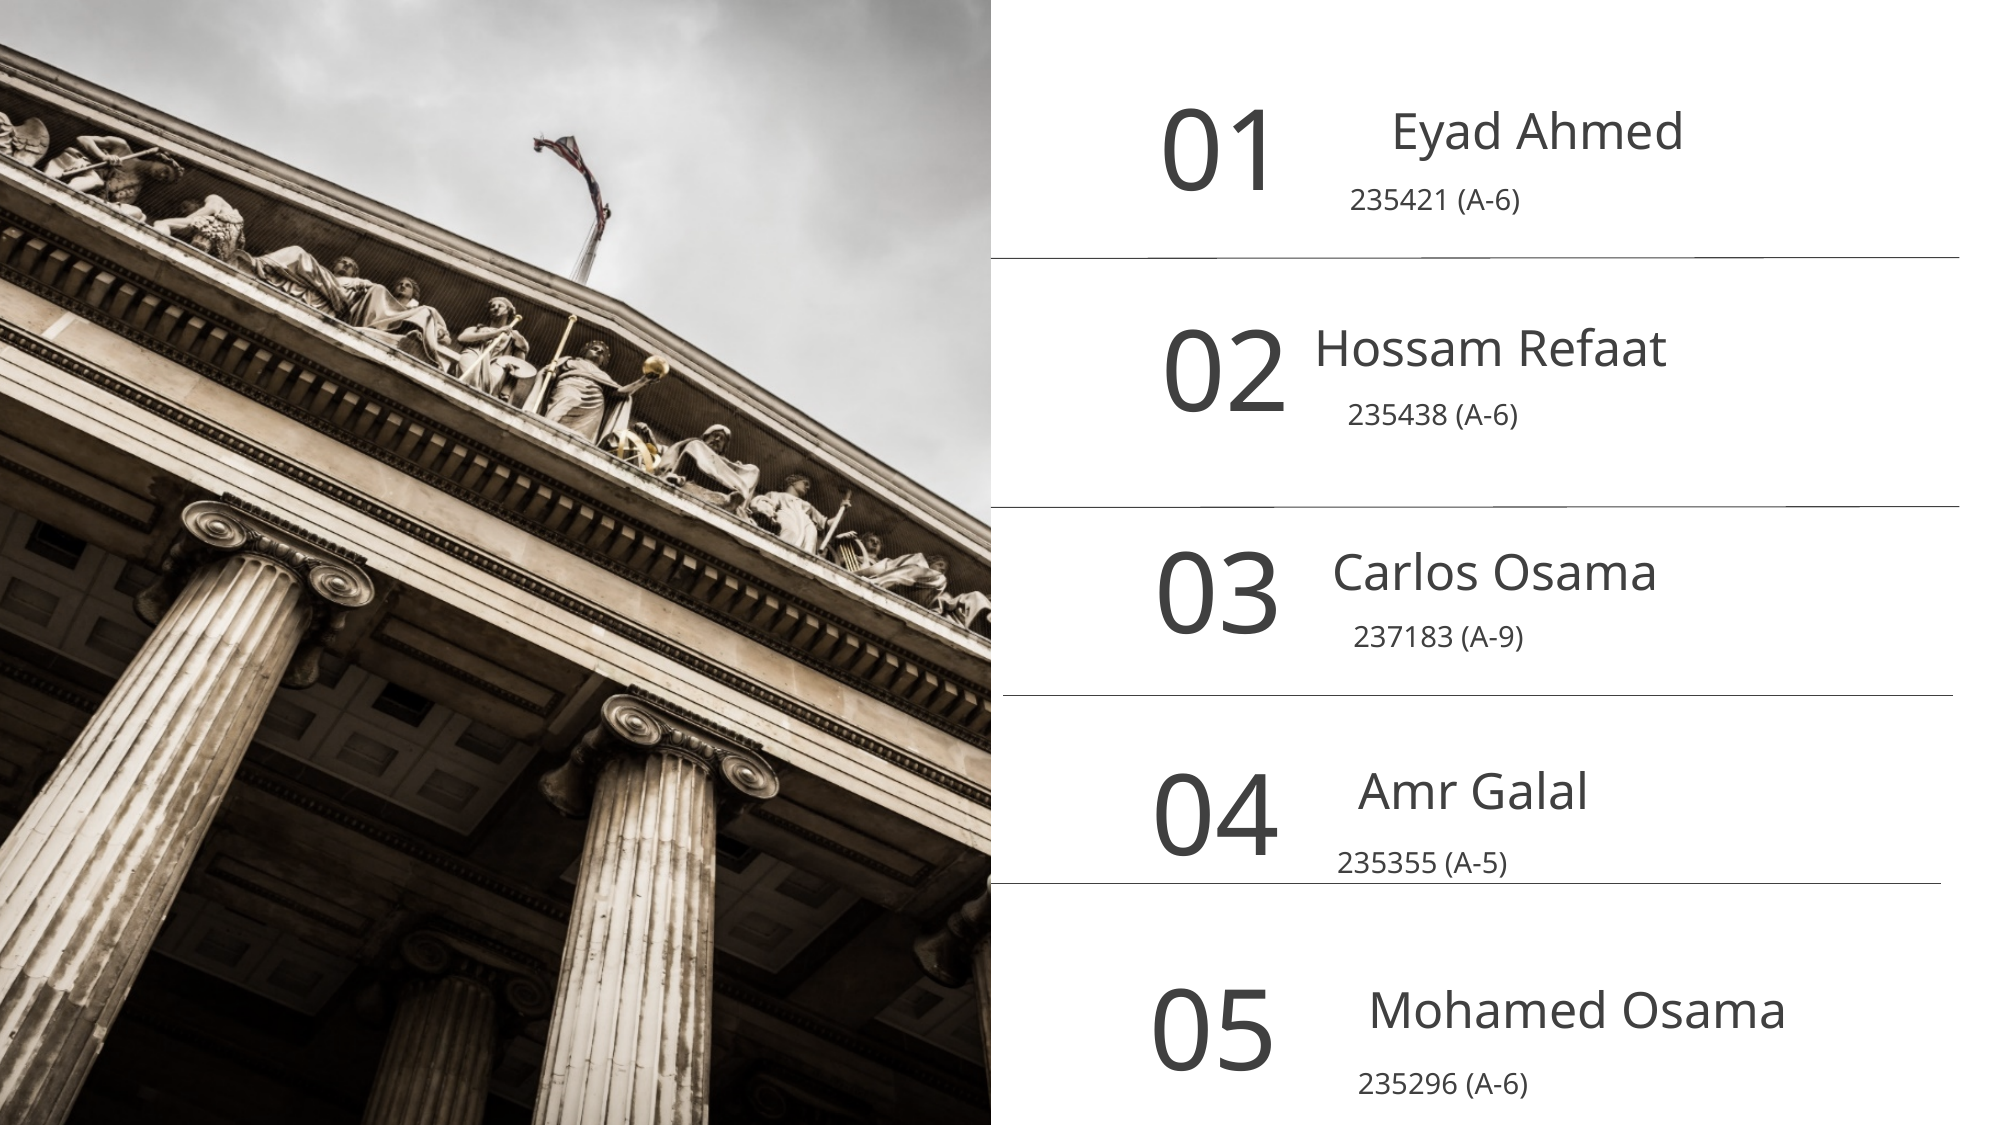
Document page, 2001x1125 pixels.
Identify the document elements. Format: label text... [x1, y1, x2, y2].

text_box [1136, 508, 1841, 695]
picture [0, 0, 991, 1125]
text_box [1136, 259, 1841, 506]
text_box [1136, 696, 1841, 883]
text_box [1136, 884, 1841, 889]
text_box 05 [1134, 950, 1338, 1101]
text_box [1136, 70, 1841, 257]
text_box 235296 (A-6) [1341, 1046, 1846, 1110]
text_box Mohamed Osama [1314, 970, 1841, 1046]
